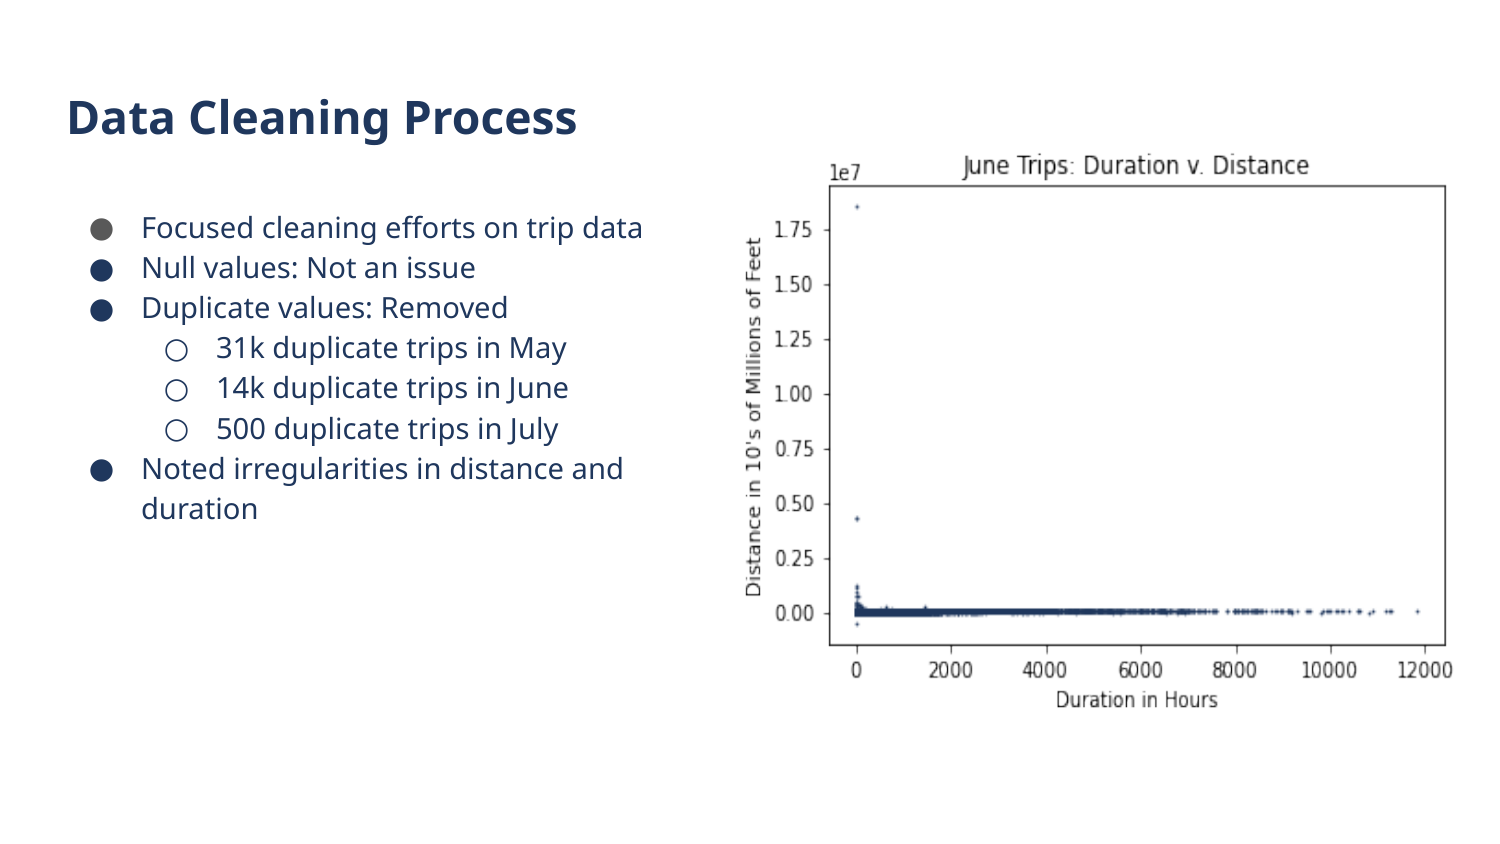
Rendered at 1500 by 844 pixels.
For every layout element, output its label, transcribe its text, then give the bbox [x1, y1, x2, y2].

title Data Cleaning Process [51, 72, 1449, 167]
picture [734, 147, 1467, 717]
list Focused cleaning efforts on trip data Null values: Not an issue Duplicate values: Removed 31k duplicate trips in May 14k duplicate trips in June 500 duplicate trips in July Noted irregularities in distance and duration [51, 189, 709, 750]
